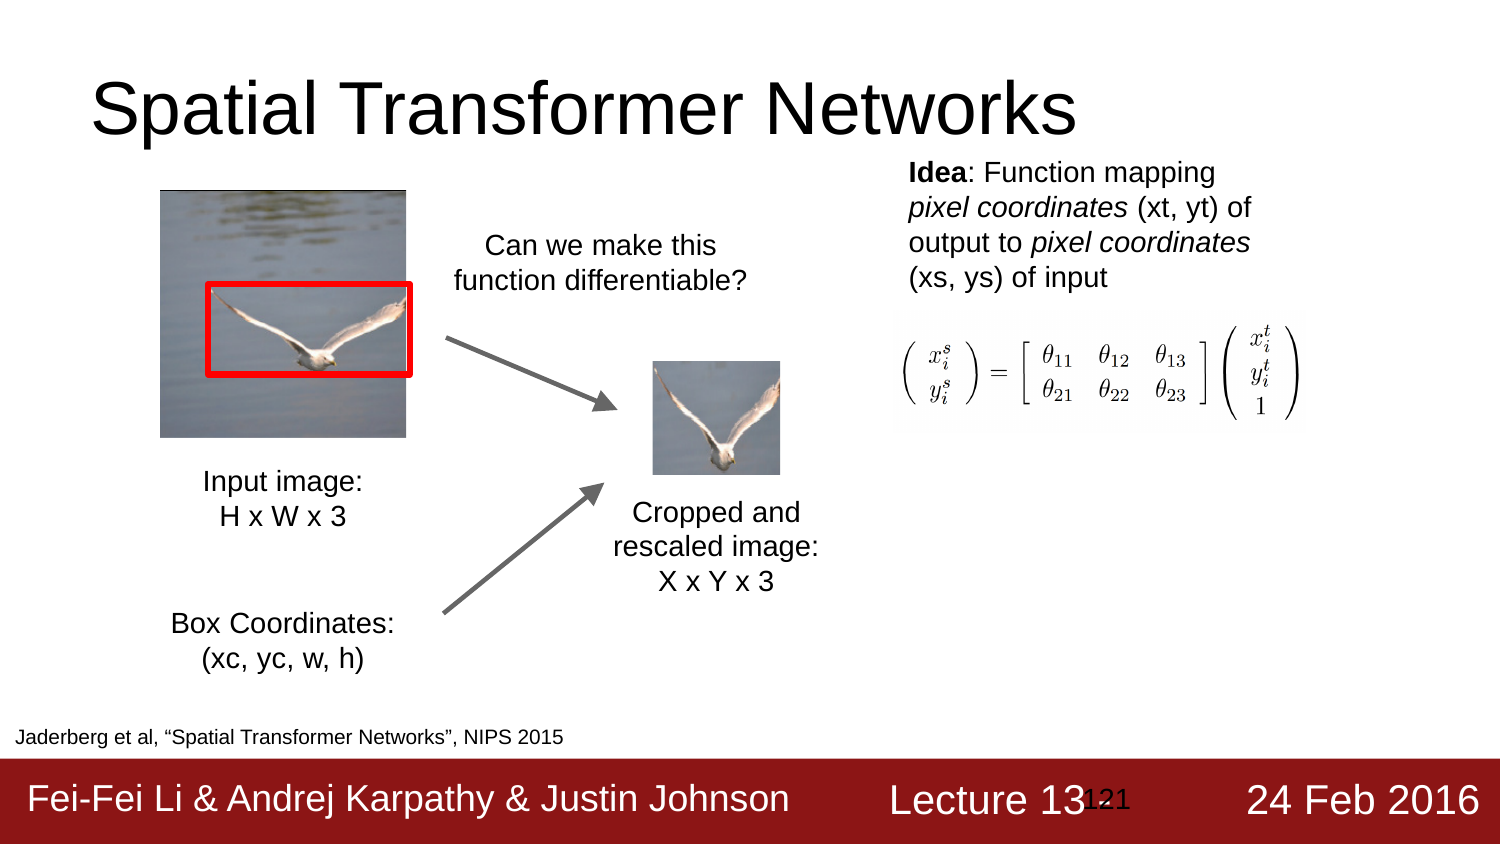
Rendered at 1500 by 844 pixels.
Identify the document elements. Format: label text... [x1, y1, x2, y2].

text_box Input image: H x W x 3 [185, 446, 381, 538]
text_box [445, 337, 618, 411]
picture [652, 361, 781, 475]
text_box Cropped and rescaled image: X x Y x 3 [587, 477, 846, 611]
text_box Can we make this function differentiable? [427, 210, 775, 301]
picture [893, 310, 1306, 434]
text_box Box Coordinates: (xc, yc, w, h) [143, 589, 423, 680]
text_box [443, 482, 605, 614]
picture [159, 190, 407, 438]
text_box Jaderberg et al, “Spatial Transformer Networks”, NIPS 2015 [0, 709, 593, 752]
text_box Idea: Function mapping pixel coordinates (xt, yt) of output to pixel coordinates (xs, ys) of input [893, 138, 1276, 309]
title Spatial Transformer Networks [75, 33, 1425, 175]
slide_number ‹#› [1067, 765, 1206, 830]
